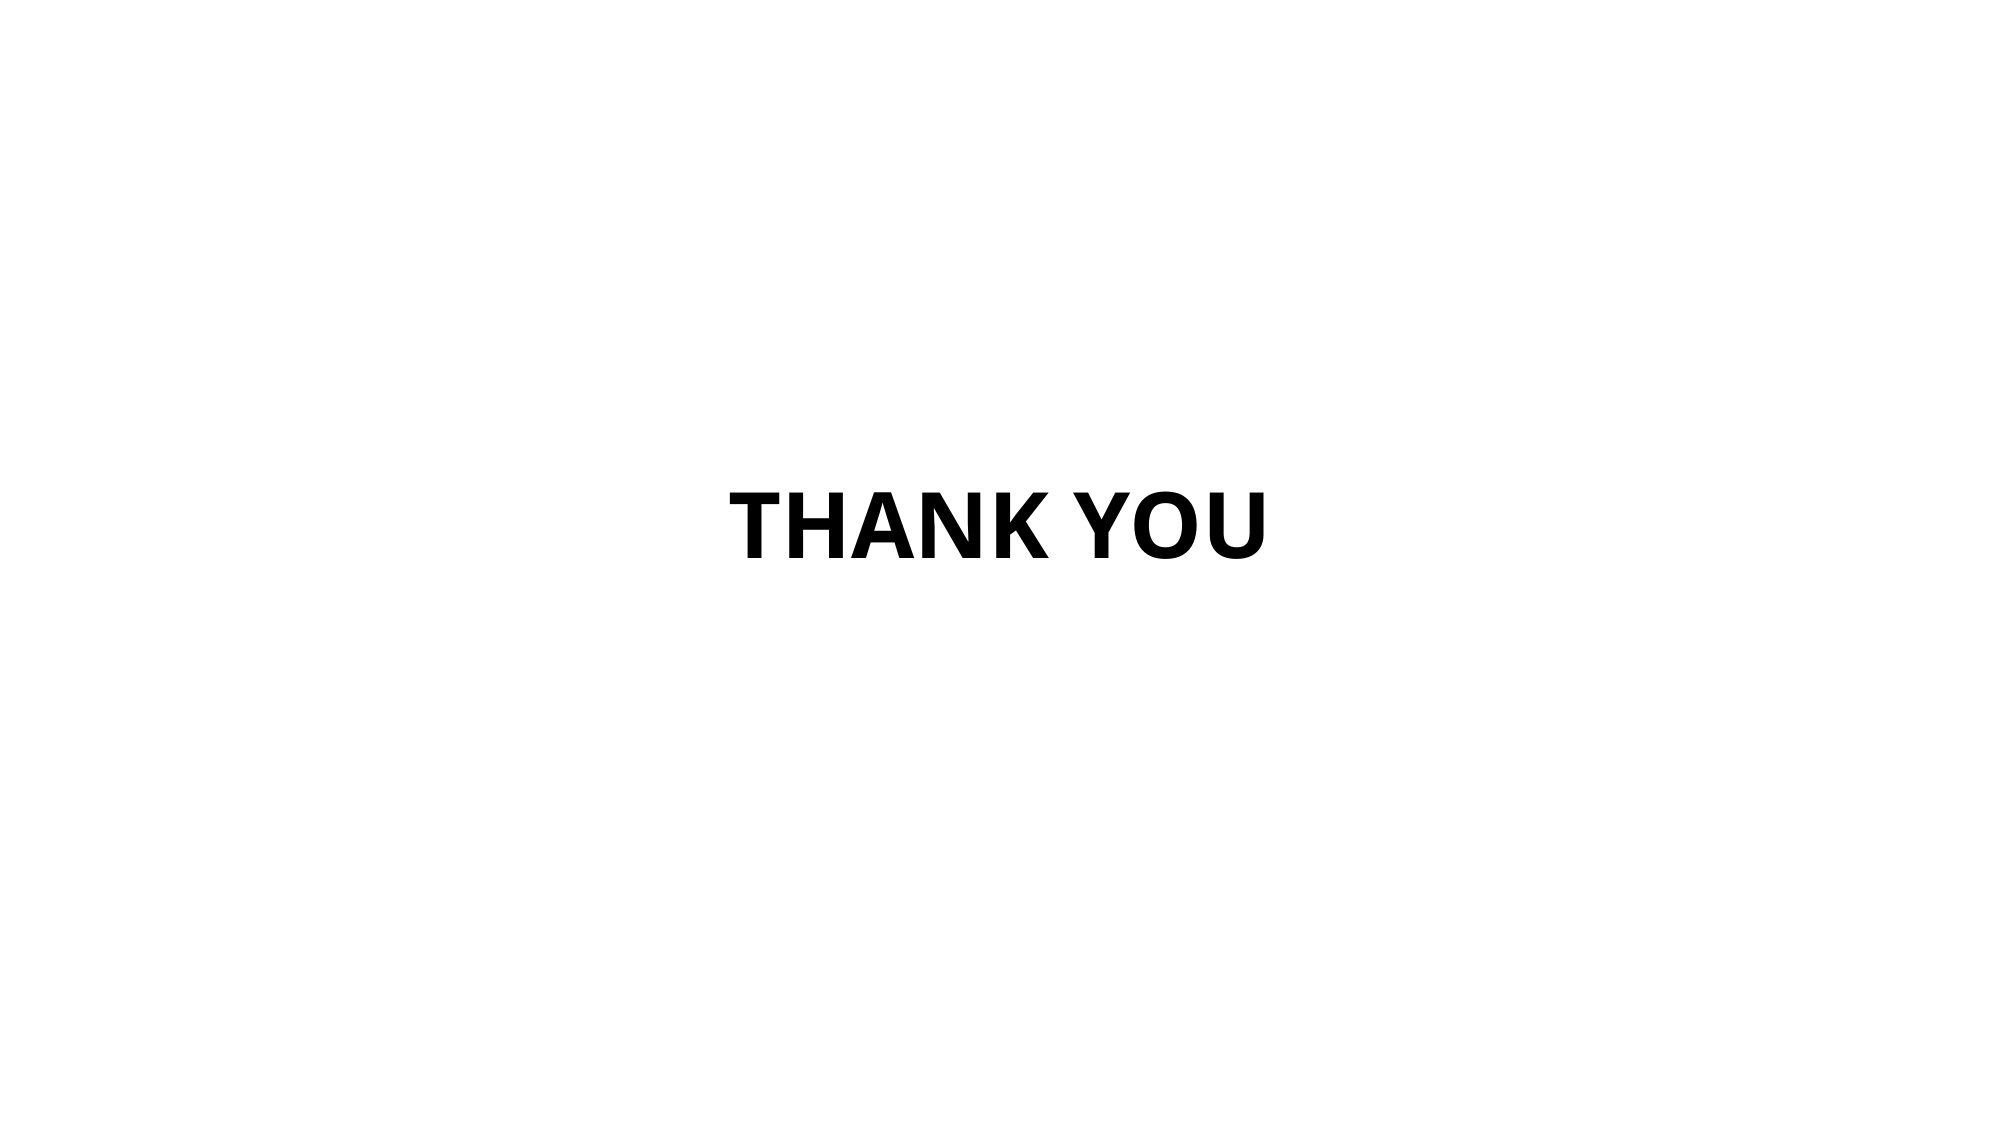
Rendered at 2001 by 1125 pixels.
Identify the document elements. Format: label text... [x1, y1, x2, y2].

title THANK YOU [137, 420, 1863, 638]
